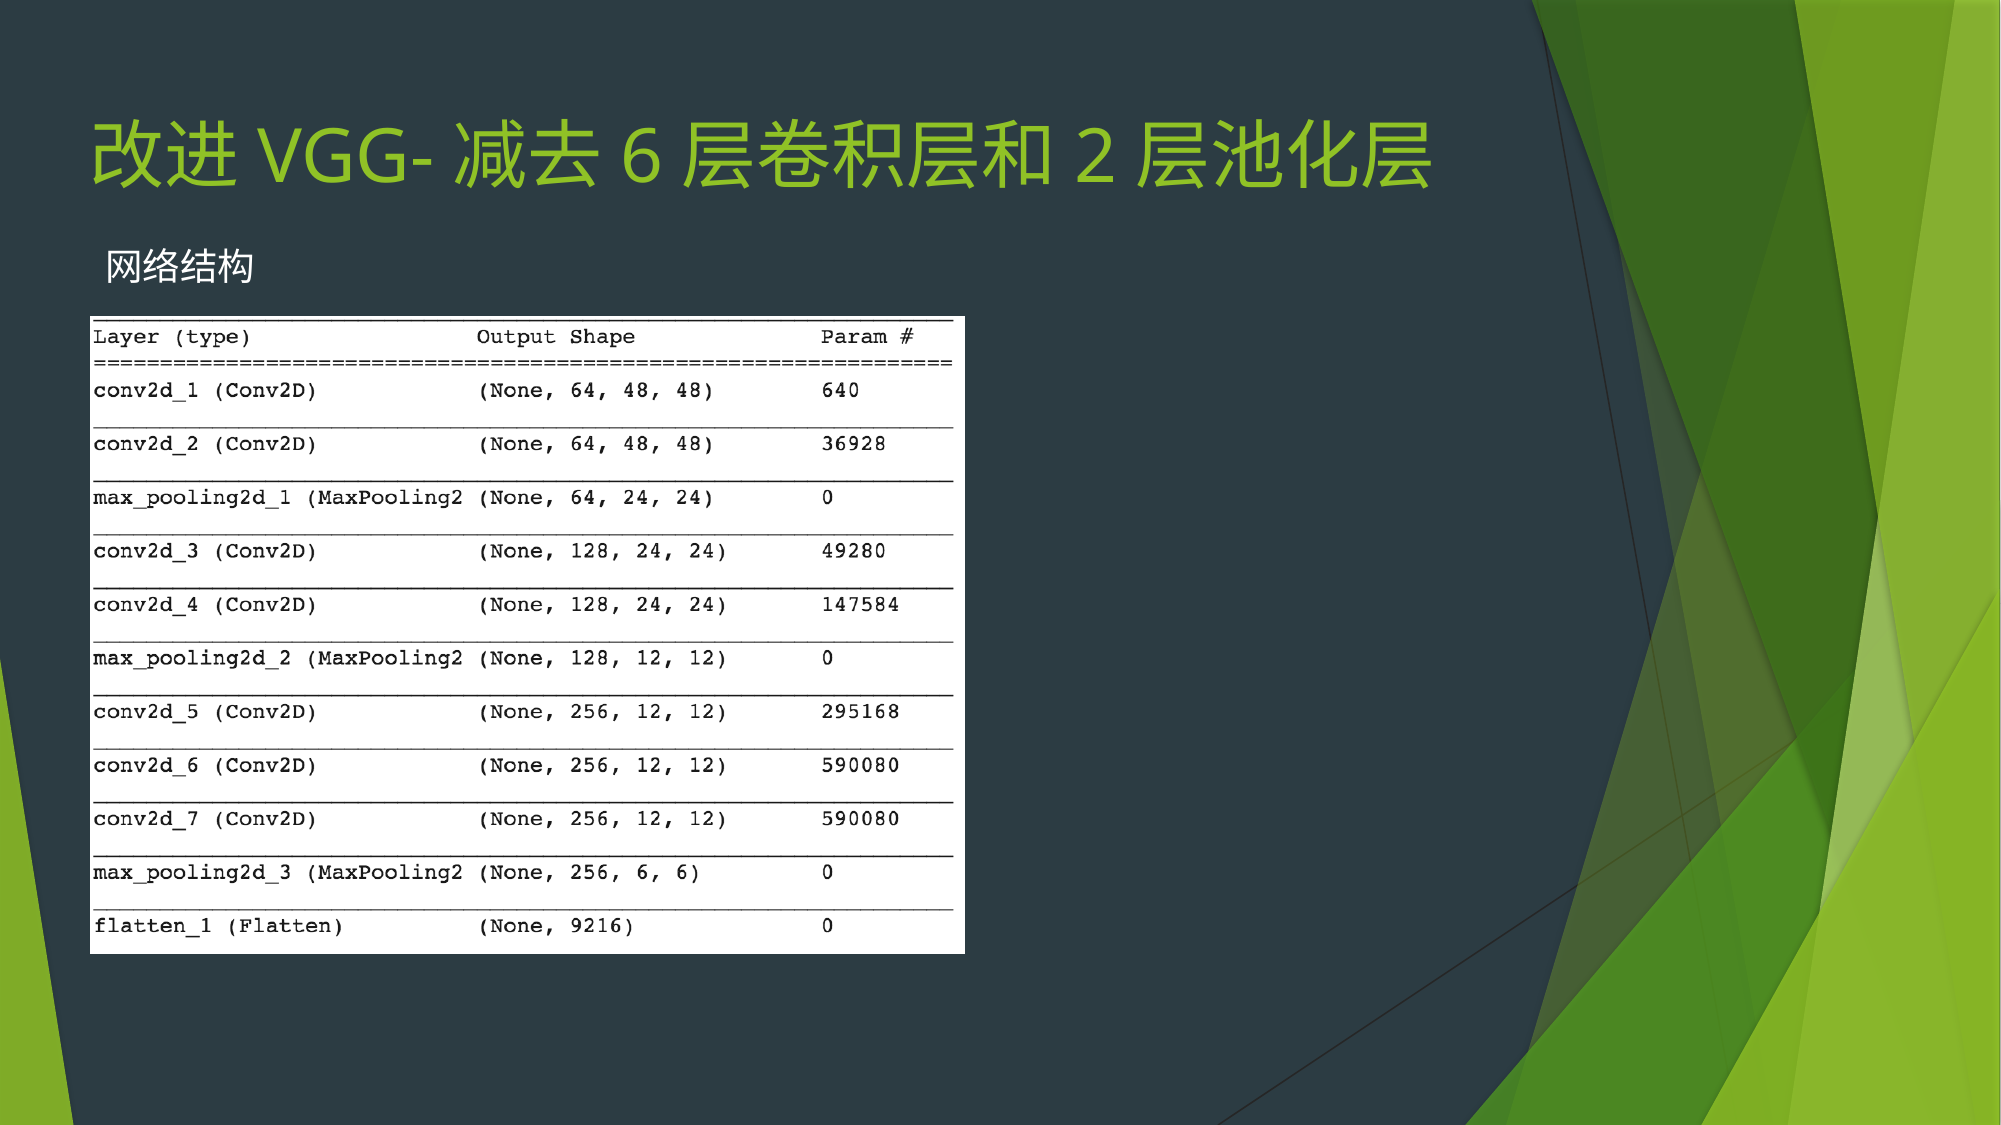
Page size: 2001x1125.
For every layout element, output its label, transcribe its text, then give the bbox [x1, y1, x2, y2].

title 改进VGG-减去6层卷积层和2层池化层 [74, 99, 1485, 317]
text_box 网络结构 [90, 235, 728, 296]
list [89, 316, 965, 954]
